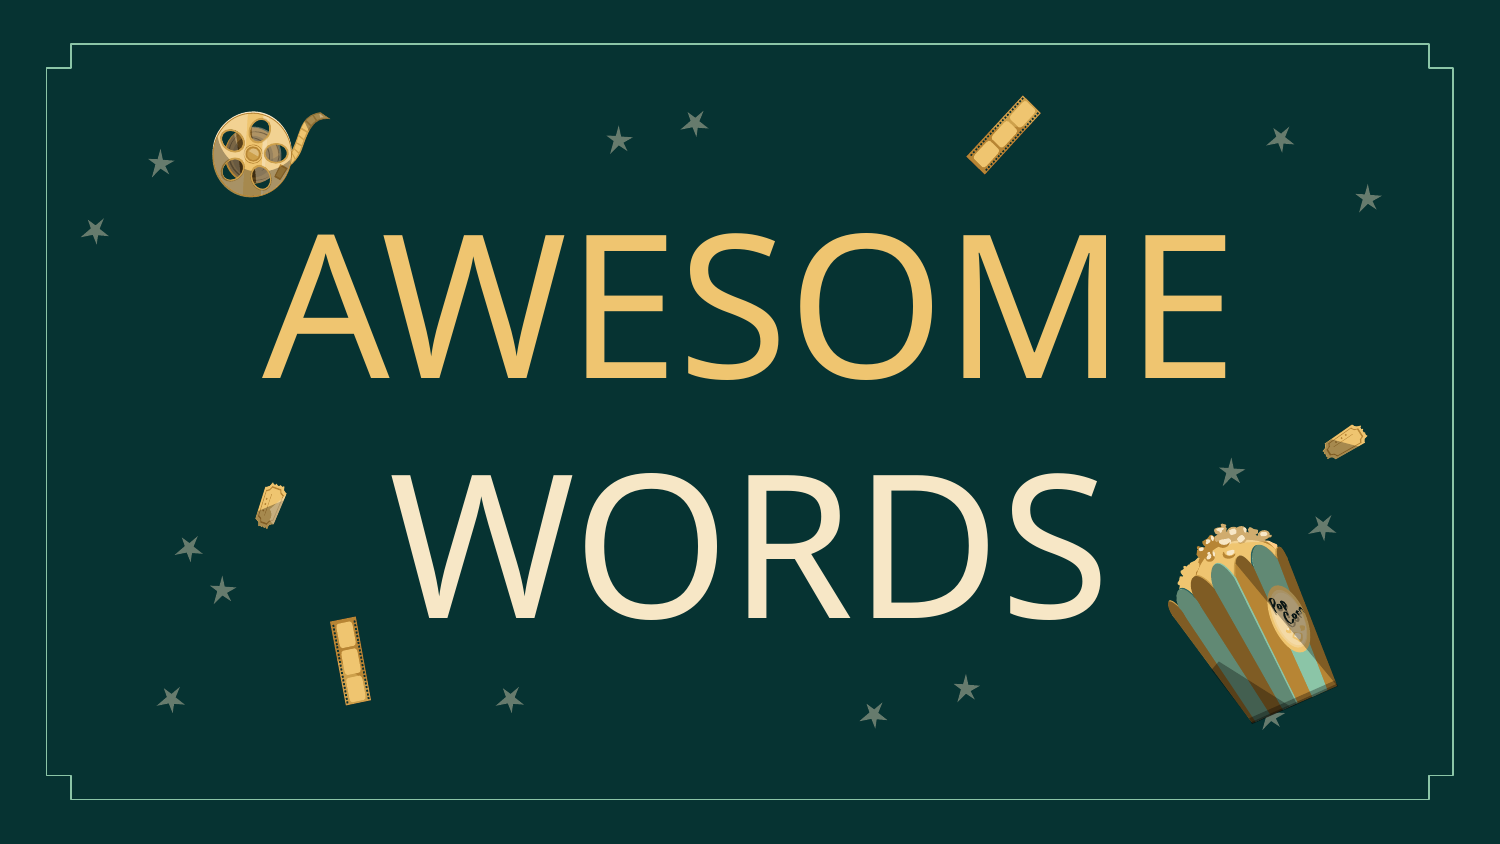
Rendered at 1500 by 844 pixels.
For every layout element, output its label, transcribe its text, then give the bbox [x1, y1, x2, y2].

text_box 50 [1020, 102, 1024, 126]
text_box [989, 92, 1018, 178]
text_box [1322, 424, 1368, 460]
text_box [329, 616, 372, 706]
title AWESOME WORDS [156, 163, 1344, 680]
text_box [255, 482, 287, 530]
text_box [1170, 530, 1349, 725]
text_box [211, 111, 331, 198]
